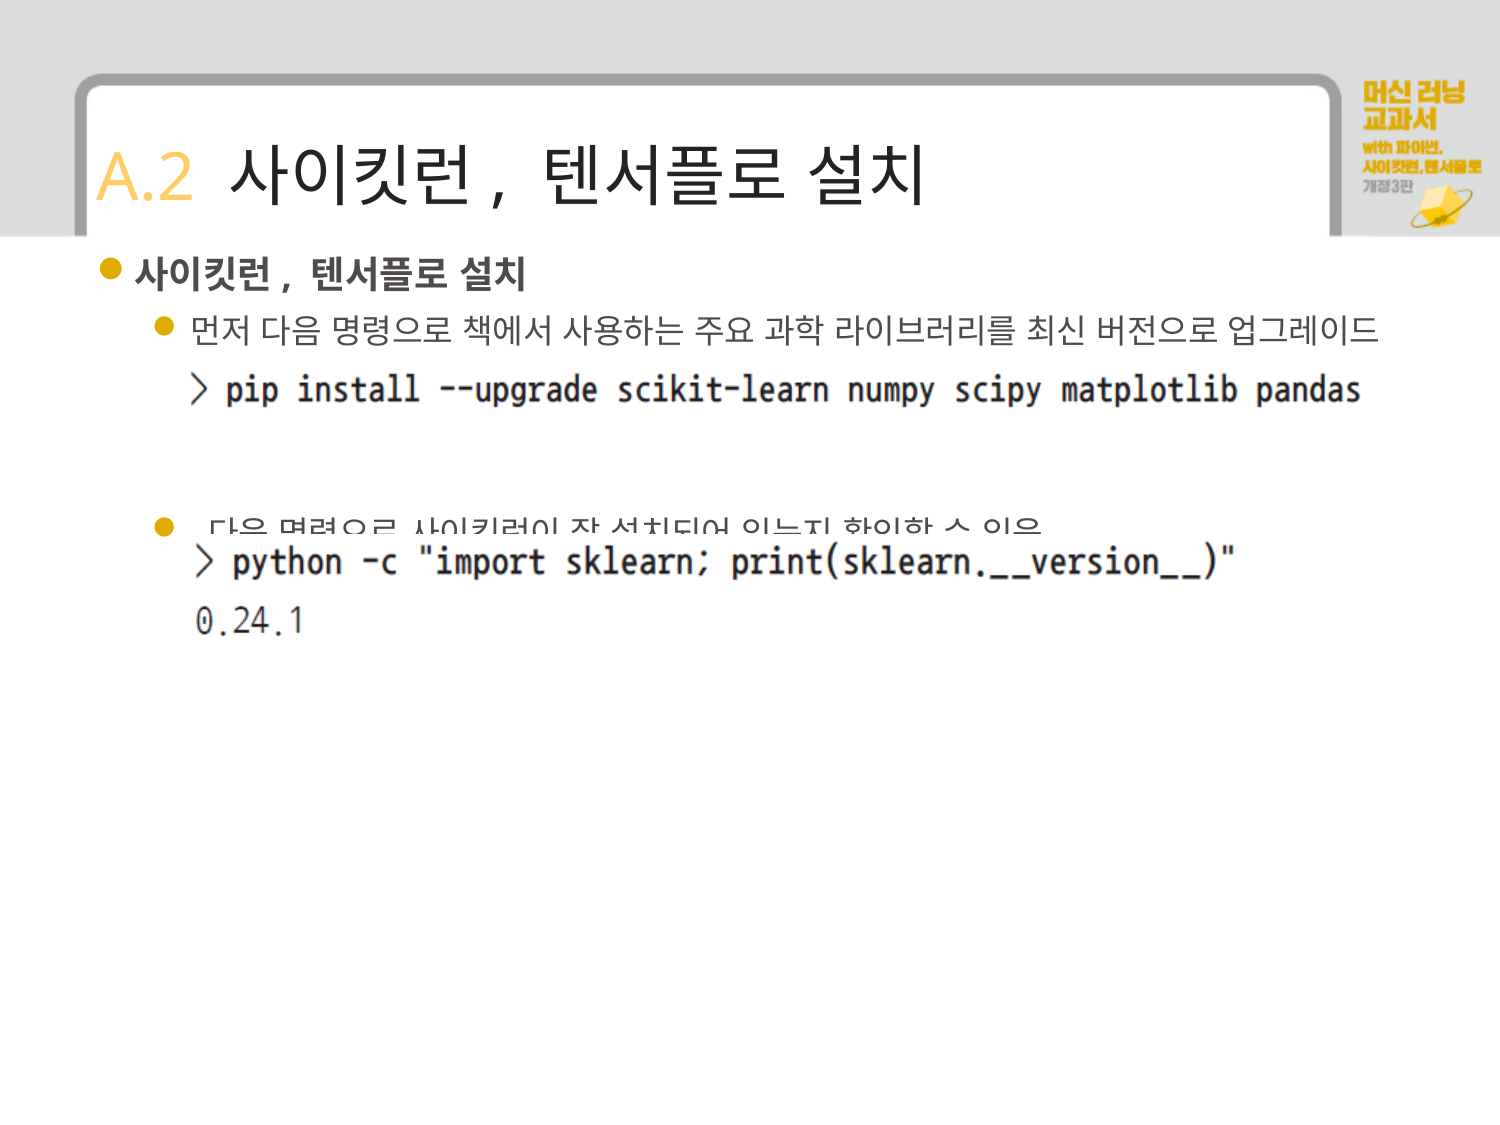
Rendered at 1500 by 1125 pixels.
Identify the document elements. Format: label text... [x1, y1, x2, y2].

list 사이킷런, 텐서플로 설치 먼저 다음 명령으로 책에서 사용하는 주요 과학 라이브러리를 최신 버전으로 업그레이드 다음 명령으로 사이킷런이 잘 설치되어 있는지 확인할 수 있음 [81, 239, 1412, 1054]
title A.2 사이킷런, 텐서플로 설치 [81, 90, 1412, 222]
picture [0, 0, 1500, 1125]
